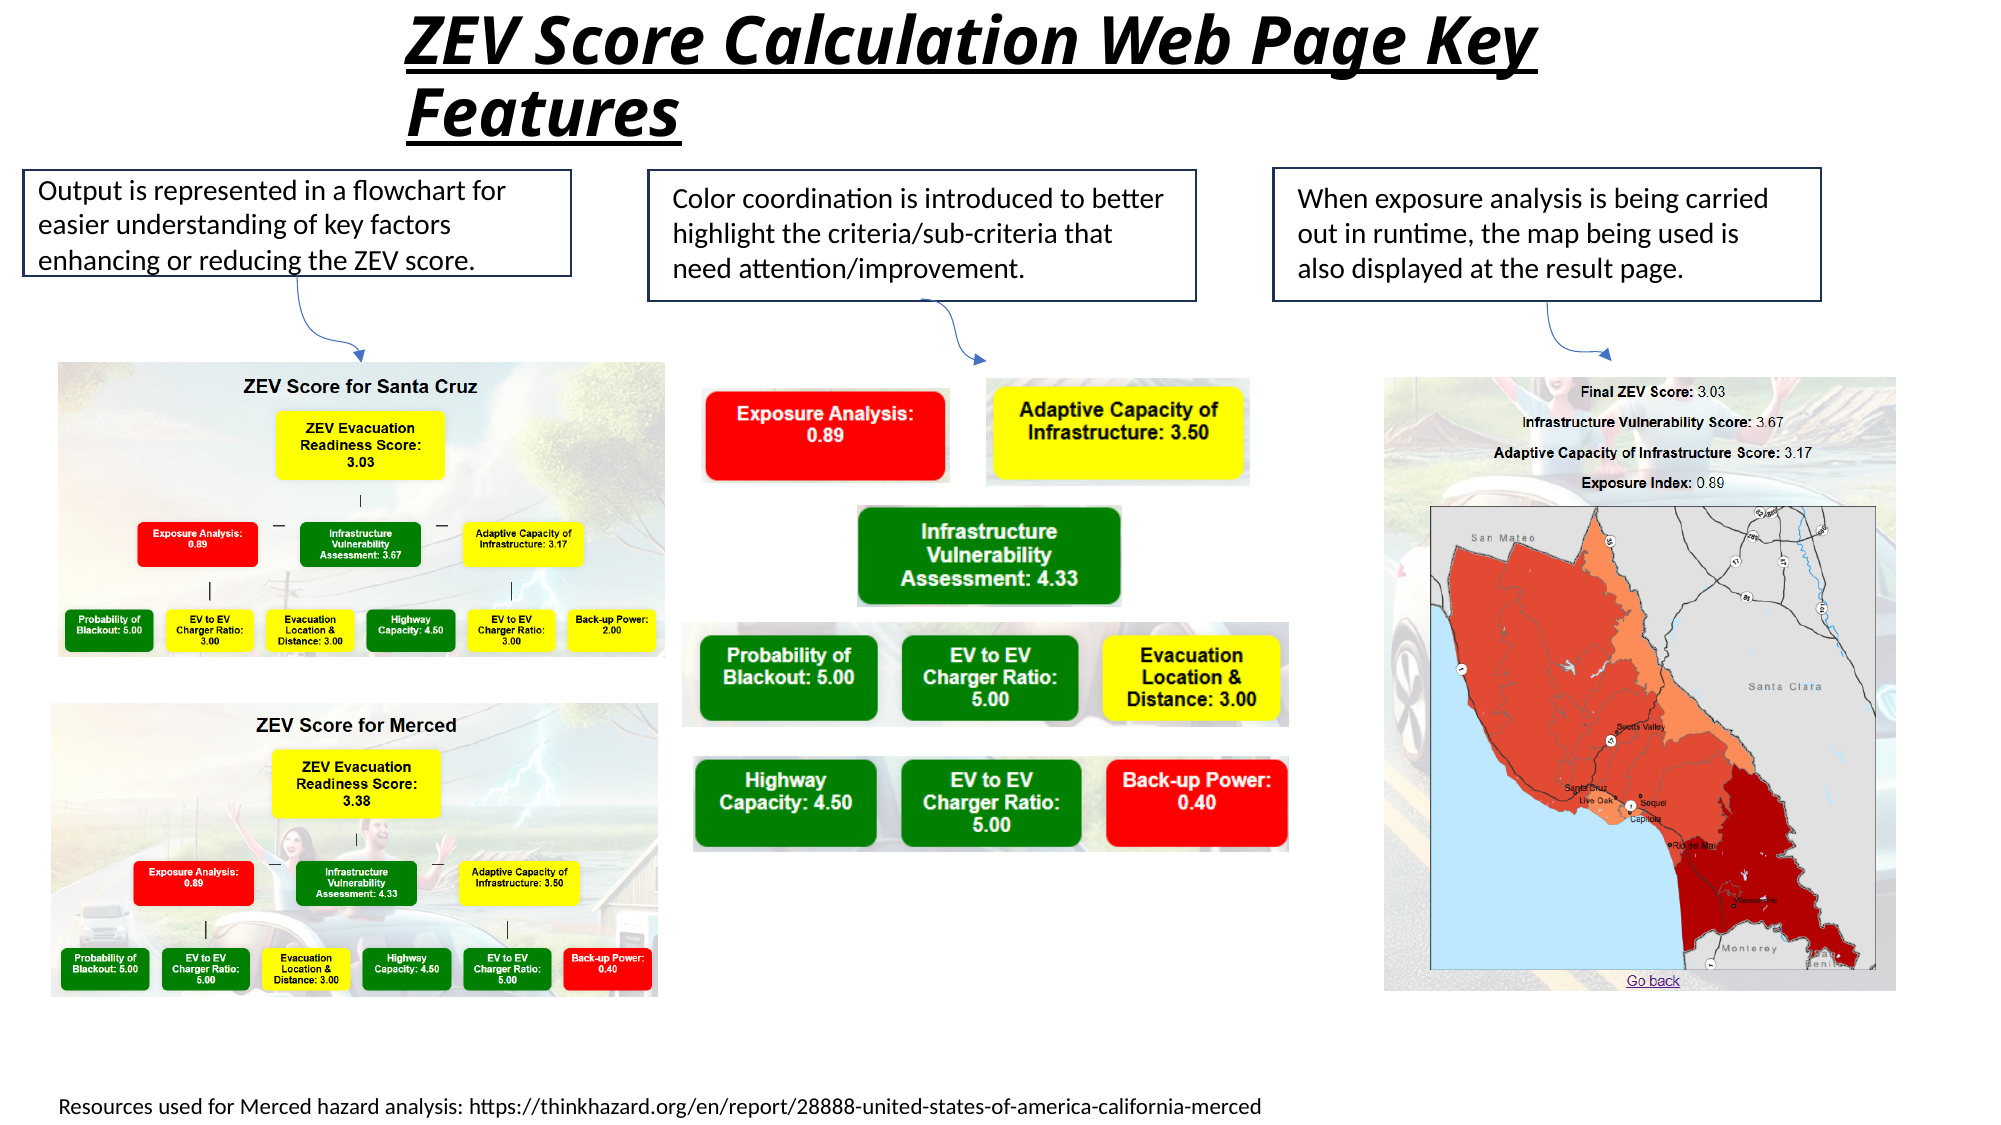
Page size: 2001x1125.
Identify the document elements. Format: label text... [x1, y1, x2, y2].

picture [51, 703, 658, 997]
text_box ZEV Score Calculation Web Page Key Features [391, 0, 1716, 173]
picture [857, 505, 1122, 607]
picture [693, 756, 1289, 852]
picture [700, 388, 950, 483]
text_box [647, 169, 1197, 302]
text_box [22, 169, 572, 277]
picture [682, 622, 1289, 727]
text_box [920, 299, 987, 362]
picture [58, 362, 665, 657]
picture [986, 378, 1250, 487]
text_box [1272, 167, 1822, 302]
picture [1384, 377, 1896, 991]
text_box Resources used for Merced hazard analysis: https://thinkhazard.org/en/report/28888-united-states-of-america-california-merced [43, 1084, 1835, 1125]
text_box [1549, 298, 1610, 364]
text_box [285, 287, 373, 352]
text_box Output is represented in a flowchart for easier understanding of key factors enhancing or reducing the ZEV score. [23, 163, 586, 284]
